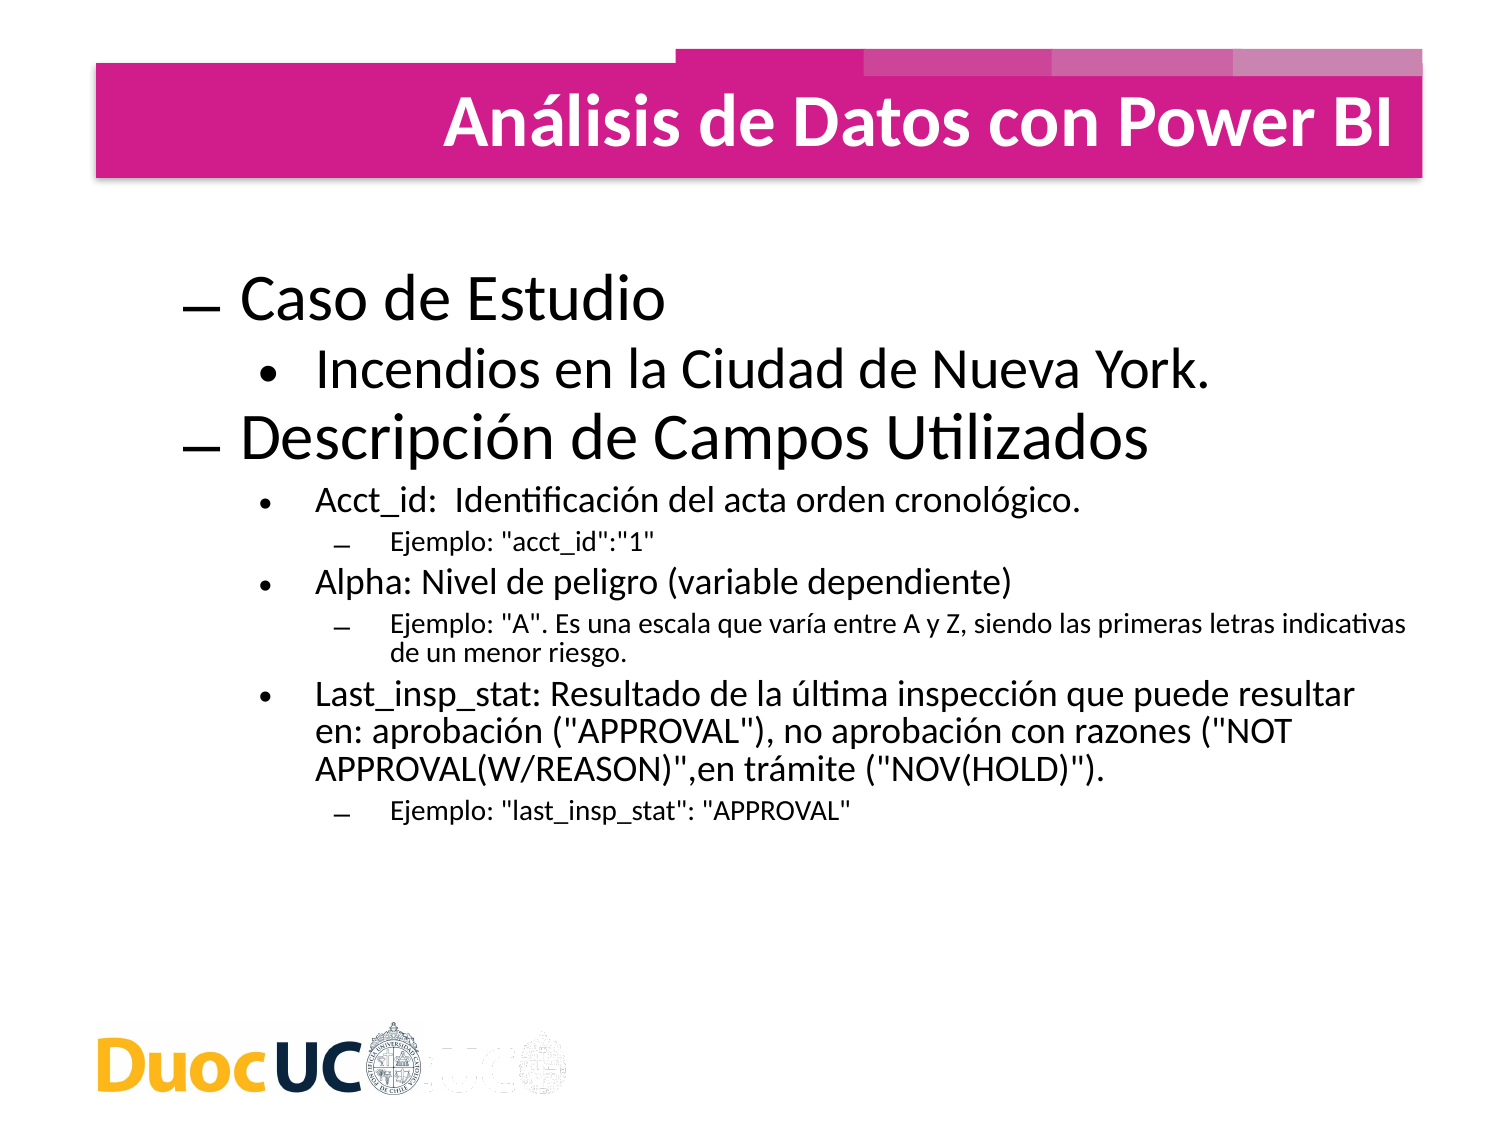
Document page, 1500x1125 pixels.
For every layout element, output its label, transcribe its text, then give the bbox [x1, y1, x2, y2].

text_box Análisis de Datos con Power BI [87, 63, 1411, 169]
list Caso de Estudio Incendios en la Ciudad de Nueva York. Descripción de Campos Utilizados Acct_id: Identificación del acta orden cronológico. Ejemplo: "acct_id":"1" Alpha: Nivel de peligro (variable dependiente) Ejemplo: "A". Es una escala que varía entre A y Z, siendo las primeras letras indicativas de un menor riesgo. Last_insp_stat: Resultado de la última inspección que puede resultar en: aprobación ("APPROVAL"), no aprobación con razones ("NOT APPROVAL(W/REASON)",en trámite ("NOV(HOLD)"). Ejemplo: "last_insp_stat": "APPROVAL" [75, 262, 1425, 1005]
picture [96, 1021, 566, 1095]
